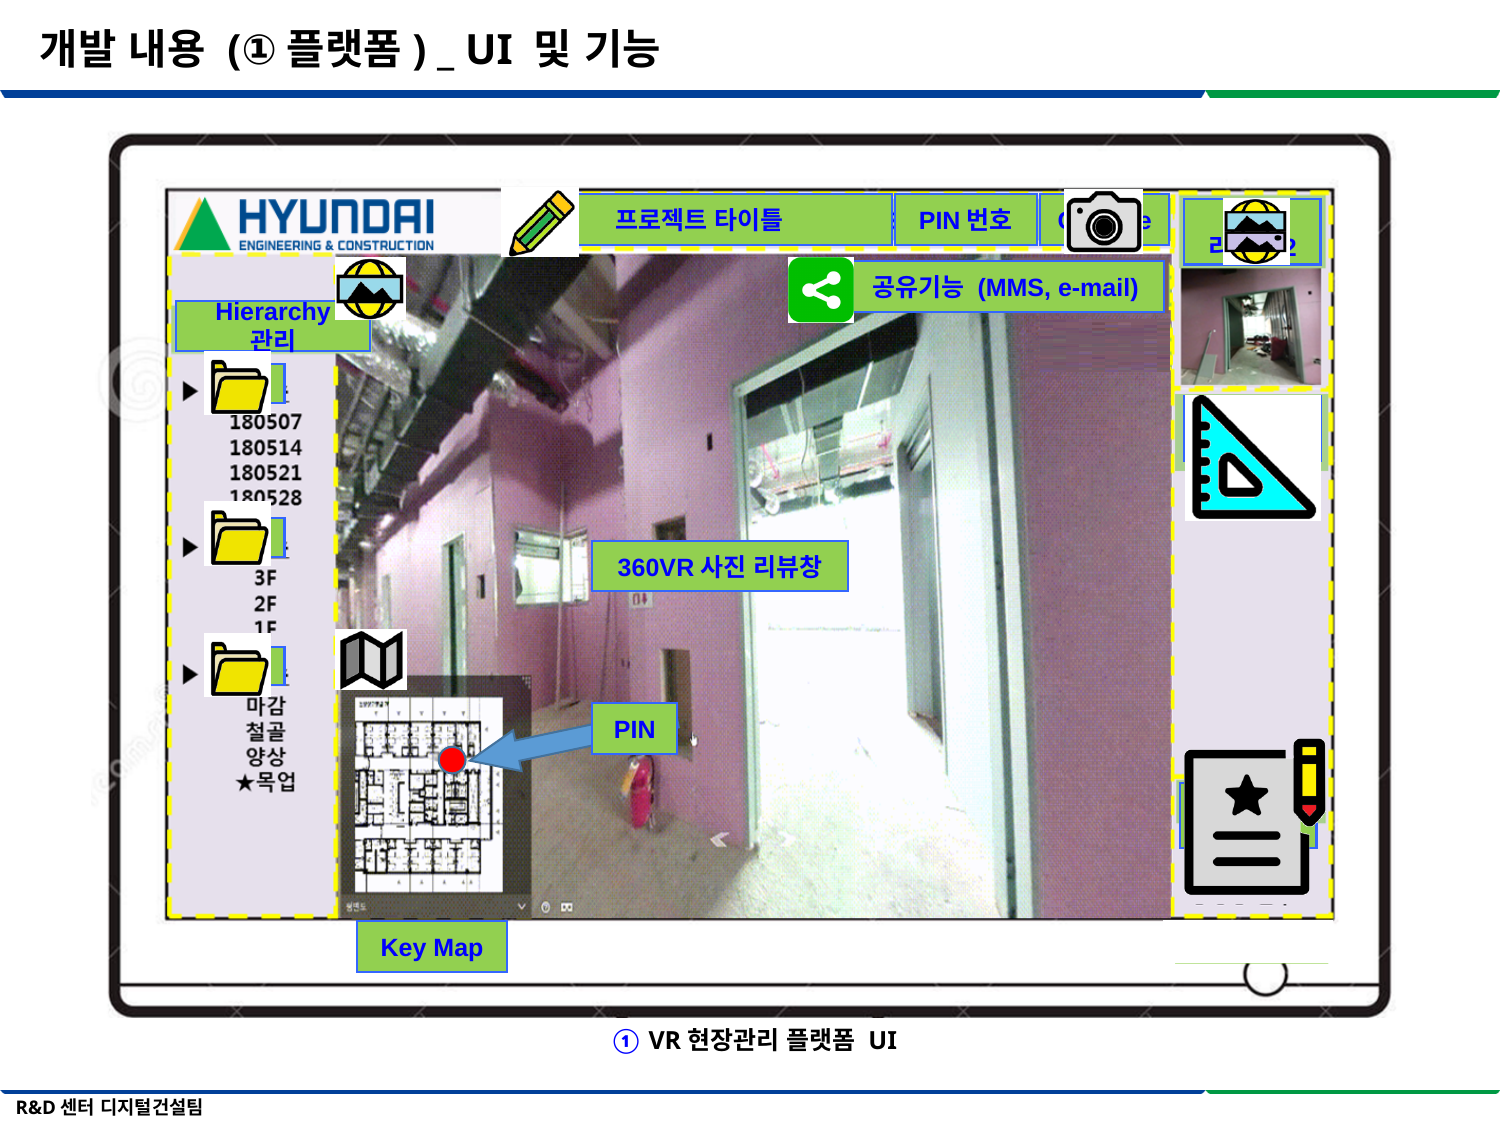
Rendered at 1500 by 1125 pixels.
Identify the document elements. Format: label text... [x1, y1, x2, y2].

picture [0, 1090, 1500, 1094]
text_box 개발 내용 (①플랫폼) _ UI 및 기능 [25, 15, 1416, 81]
picture [0, 90, 1500, 98]
picture [91, 120, 1416, 1018]
text_box ① VR현장관리 플랫폼 UI [438, 1018, 1068, 1081]
